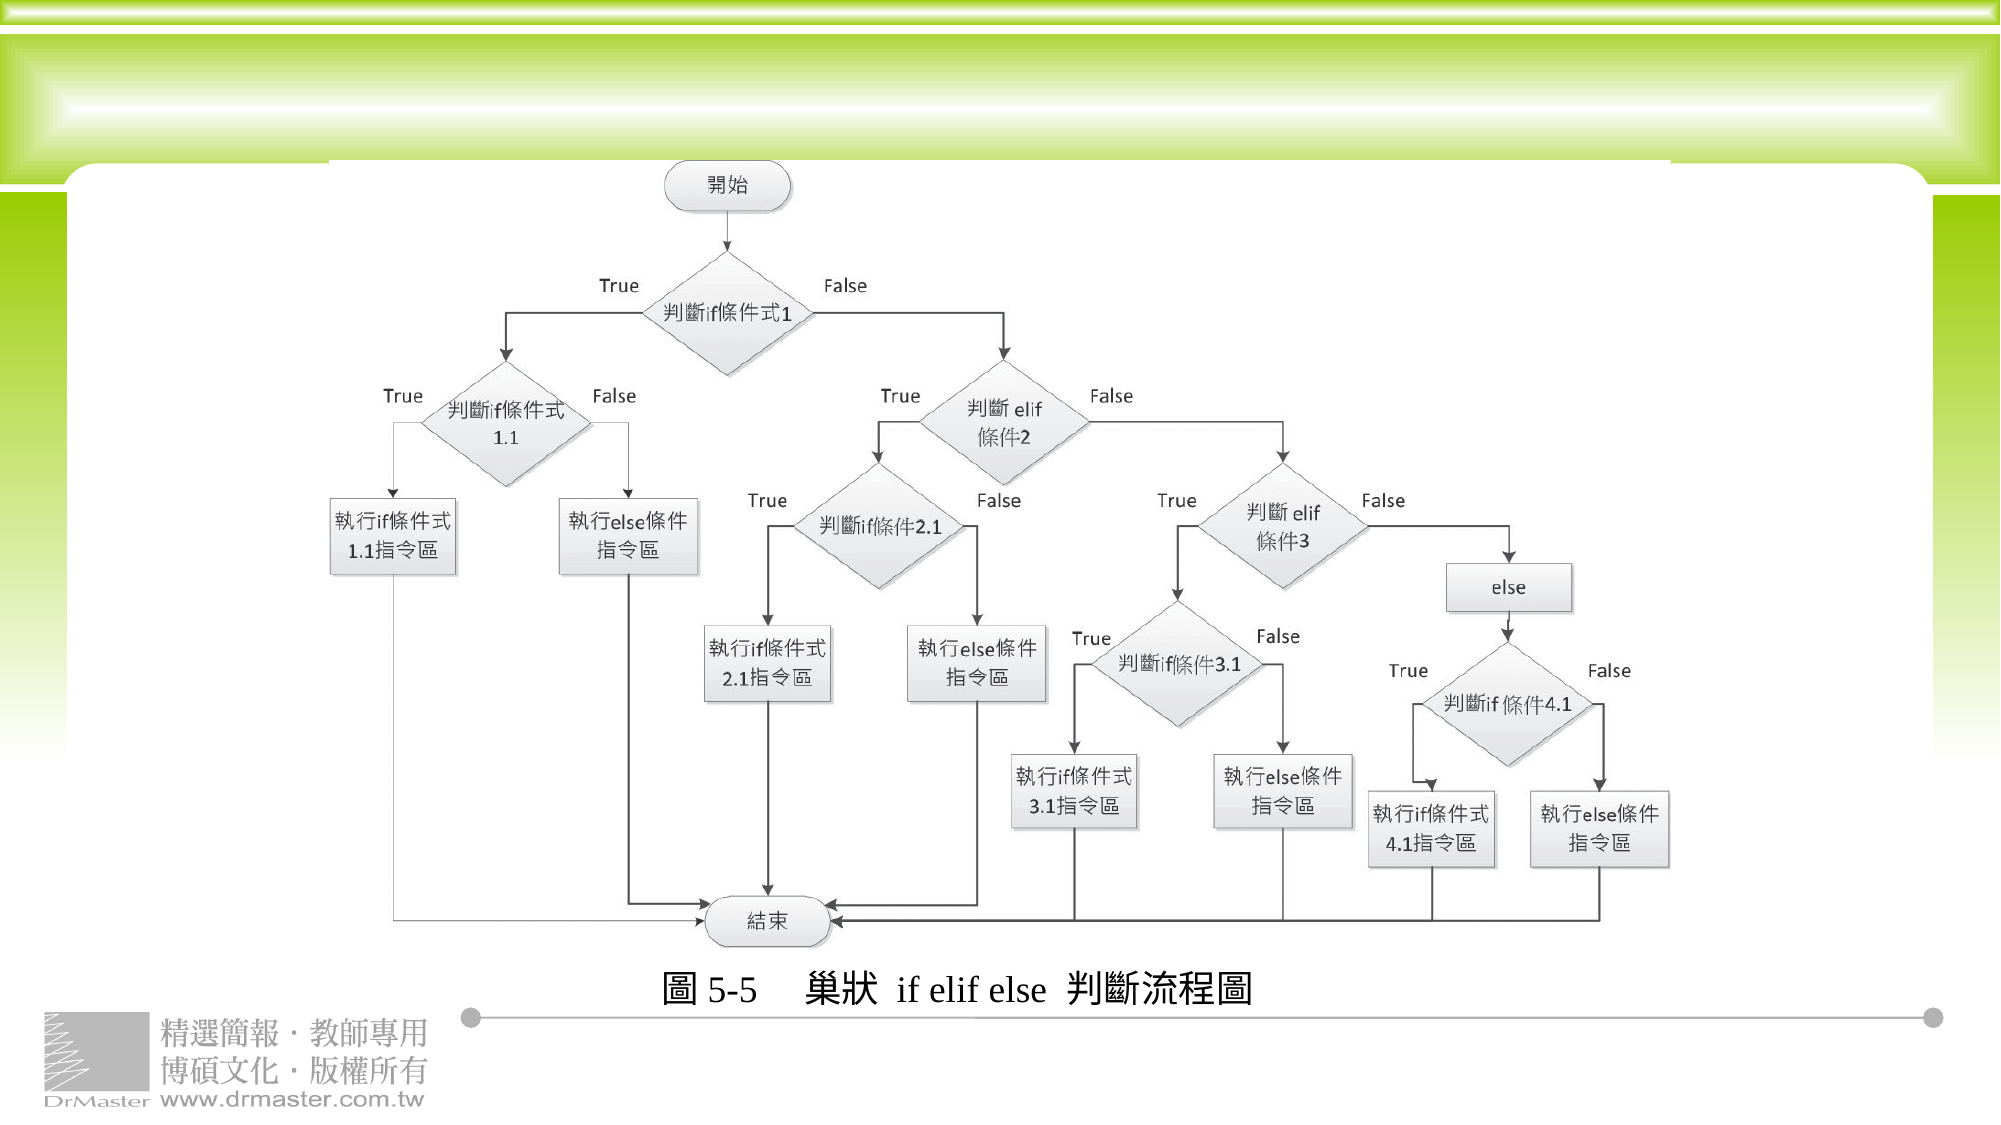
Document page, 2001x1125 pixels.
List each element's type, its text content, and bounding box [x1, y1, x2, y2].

picture [44, 1012, 429, 1110]
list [328, 160, 1671, 948]
text_box 圖5-5 巢狀 if elif else 判斷流程圖 [646, 957, 1269, 1018]
